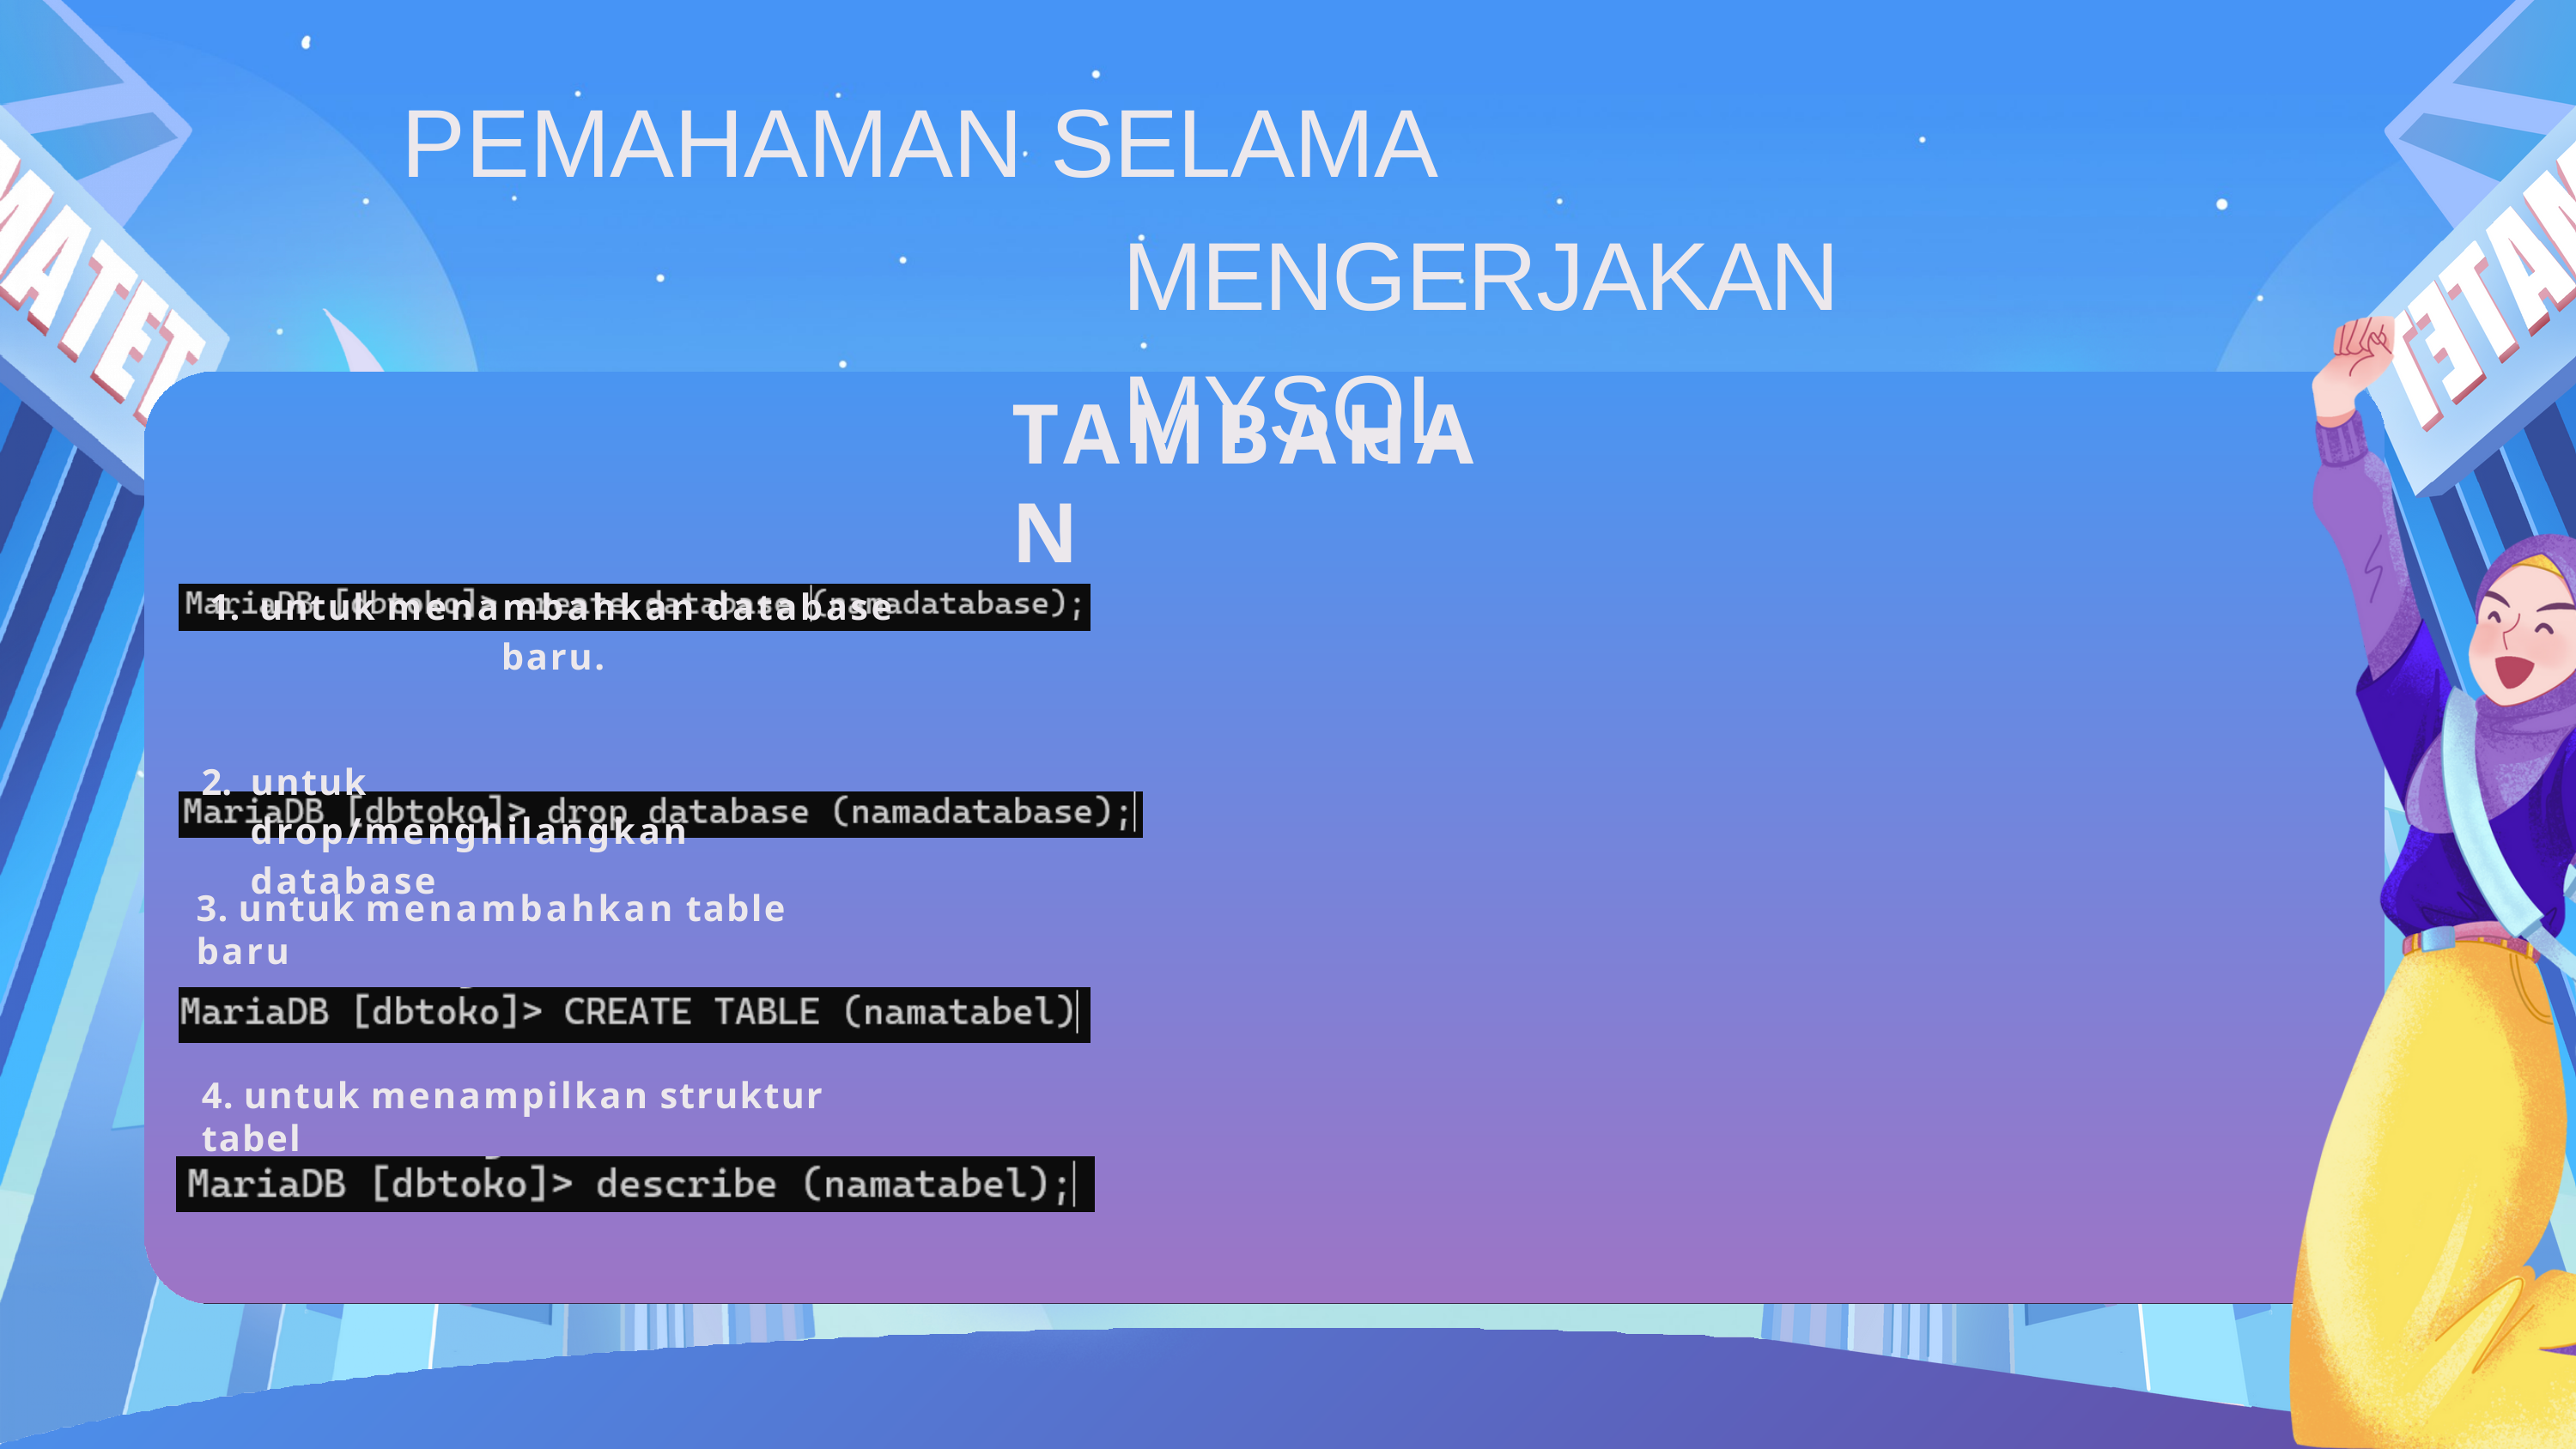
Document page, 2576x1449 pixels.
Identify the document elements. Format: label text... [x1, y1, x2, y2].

text_box 3. untuk menambahkan table baru [194, 883, 851, 972]
list TAMBAHAN untuk menambahkan database baru. untuk drop/menghilangkan database [199, 367, 1521, 1210]
title PEMAHAMAN SELAMA MENGERJAKAN MYSQL [399, 61, 2177, 464]
picture [0, 0, 2576, 1449]
text_box 4. untuk menampilkan struktur tabel [199, 1070, 890, 1159]
